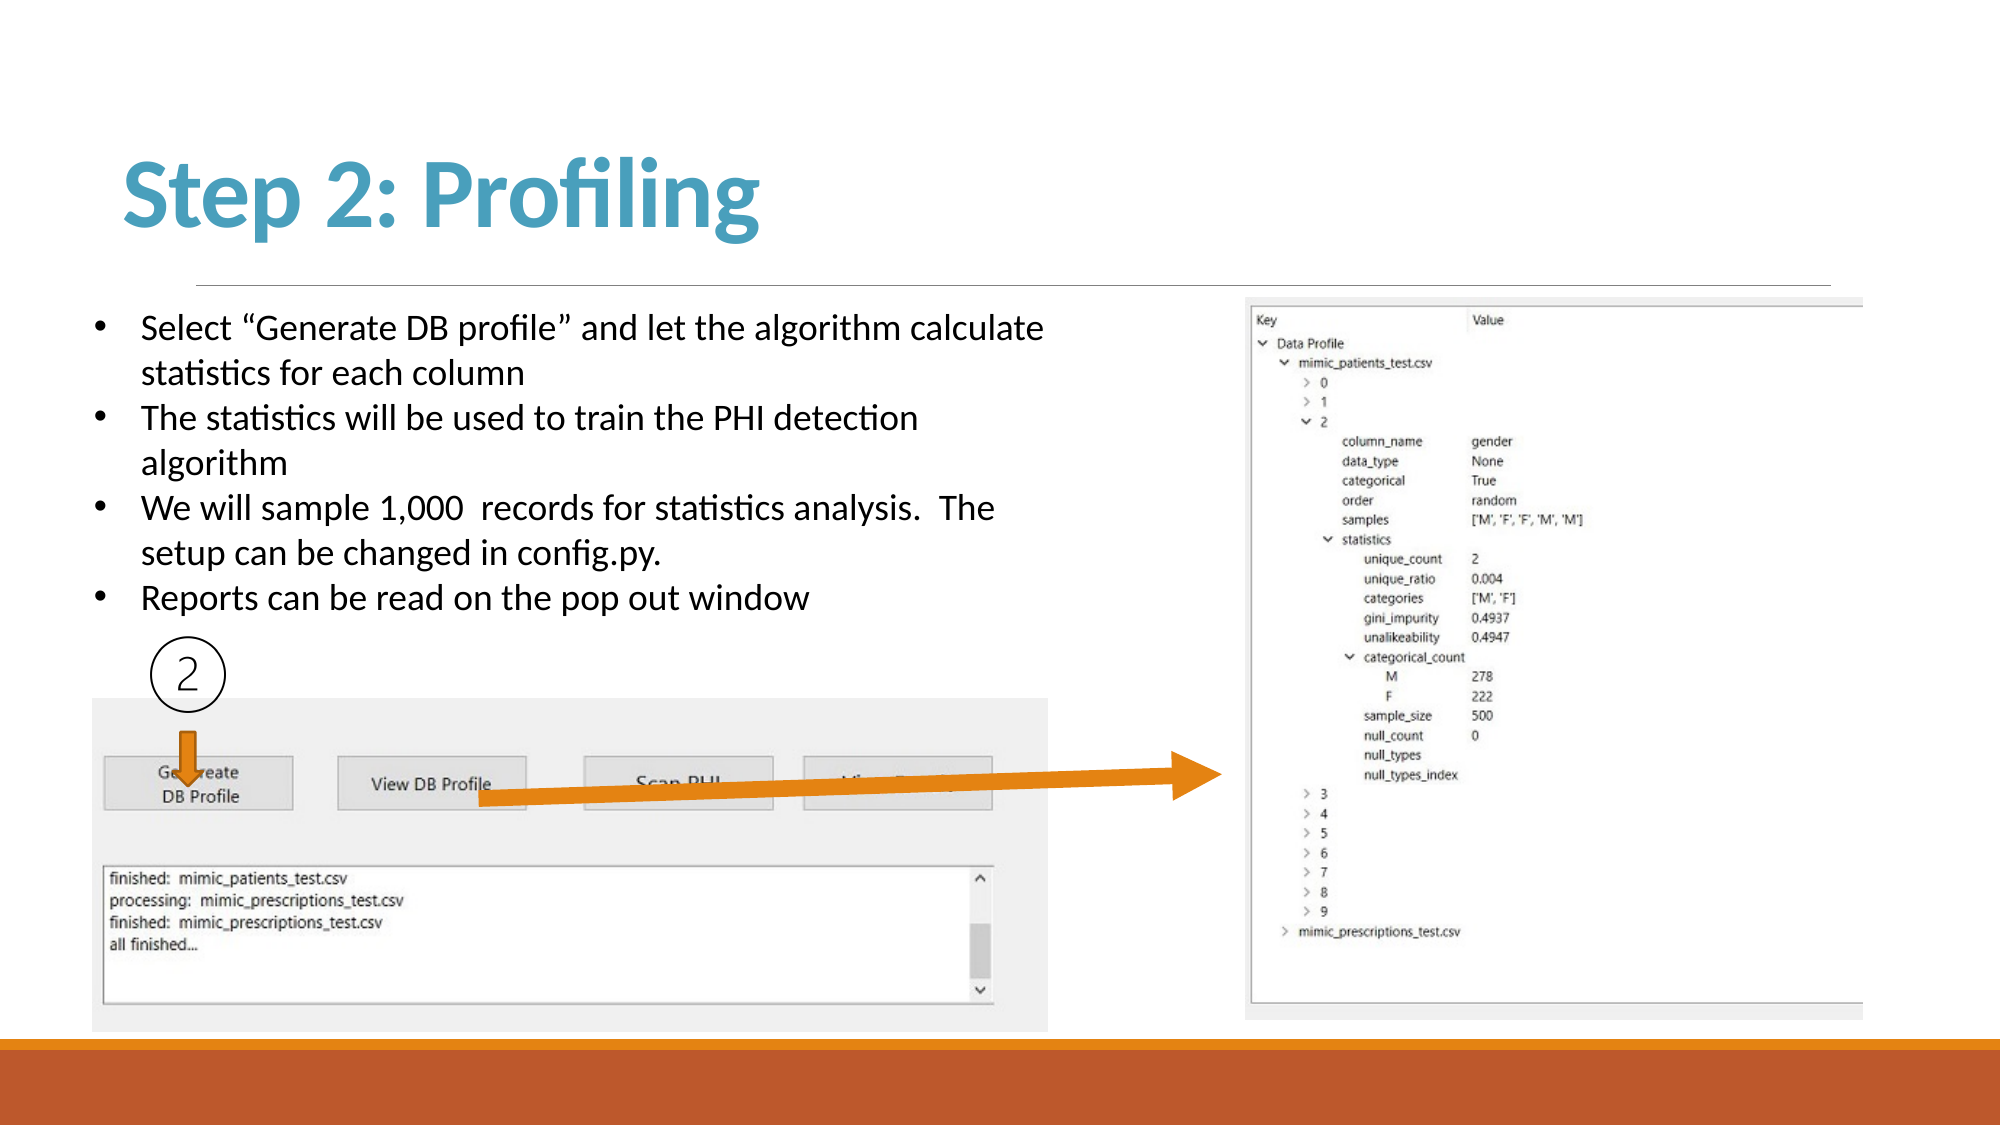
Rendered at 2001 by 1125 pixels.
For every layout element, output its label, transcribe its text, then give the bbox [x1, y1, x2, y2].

text_box Select “Generate DB profile” and let the algorithm calculate statistics for each column The statistics will be used to train the PHI detection algorithm We will sample 1,000 records for statistics analysis. The setup can be changed in config.py. Reports can be read on the pop out window [79, 295, 1087, 626]
picture [1245, 297, 1864, 1020]
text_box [478, 773, 1223, 799]
title Step 2: Profiling [107, 17, 1758, 256]
picture [92, 625, 1048, 1032]
